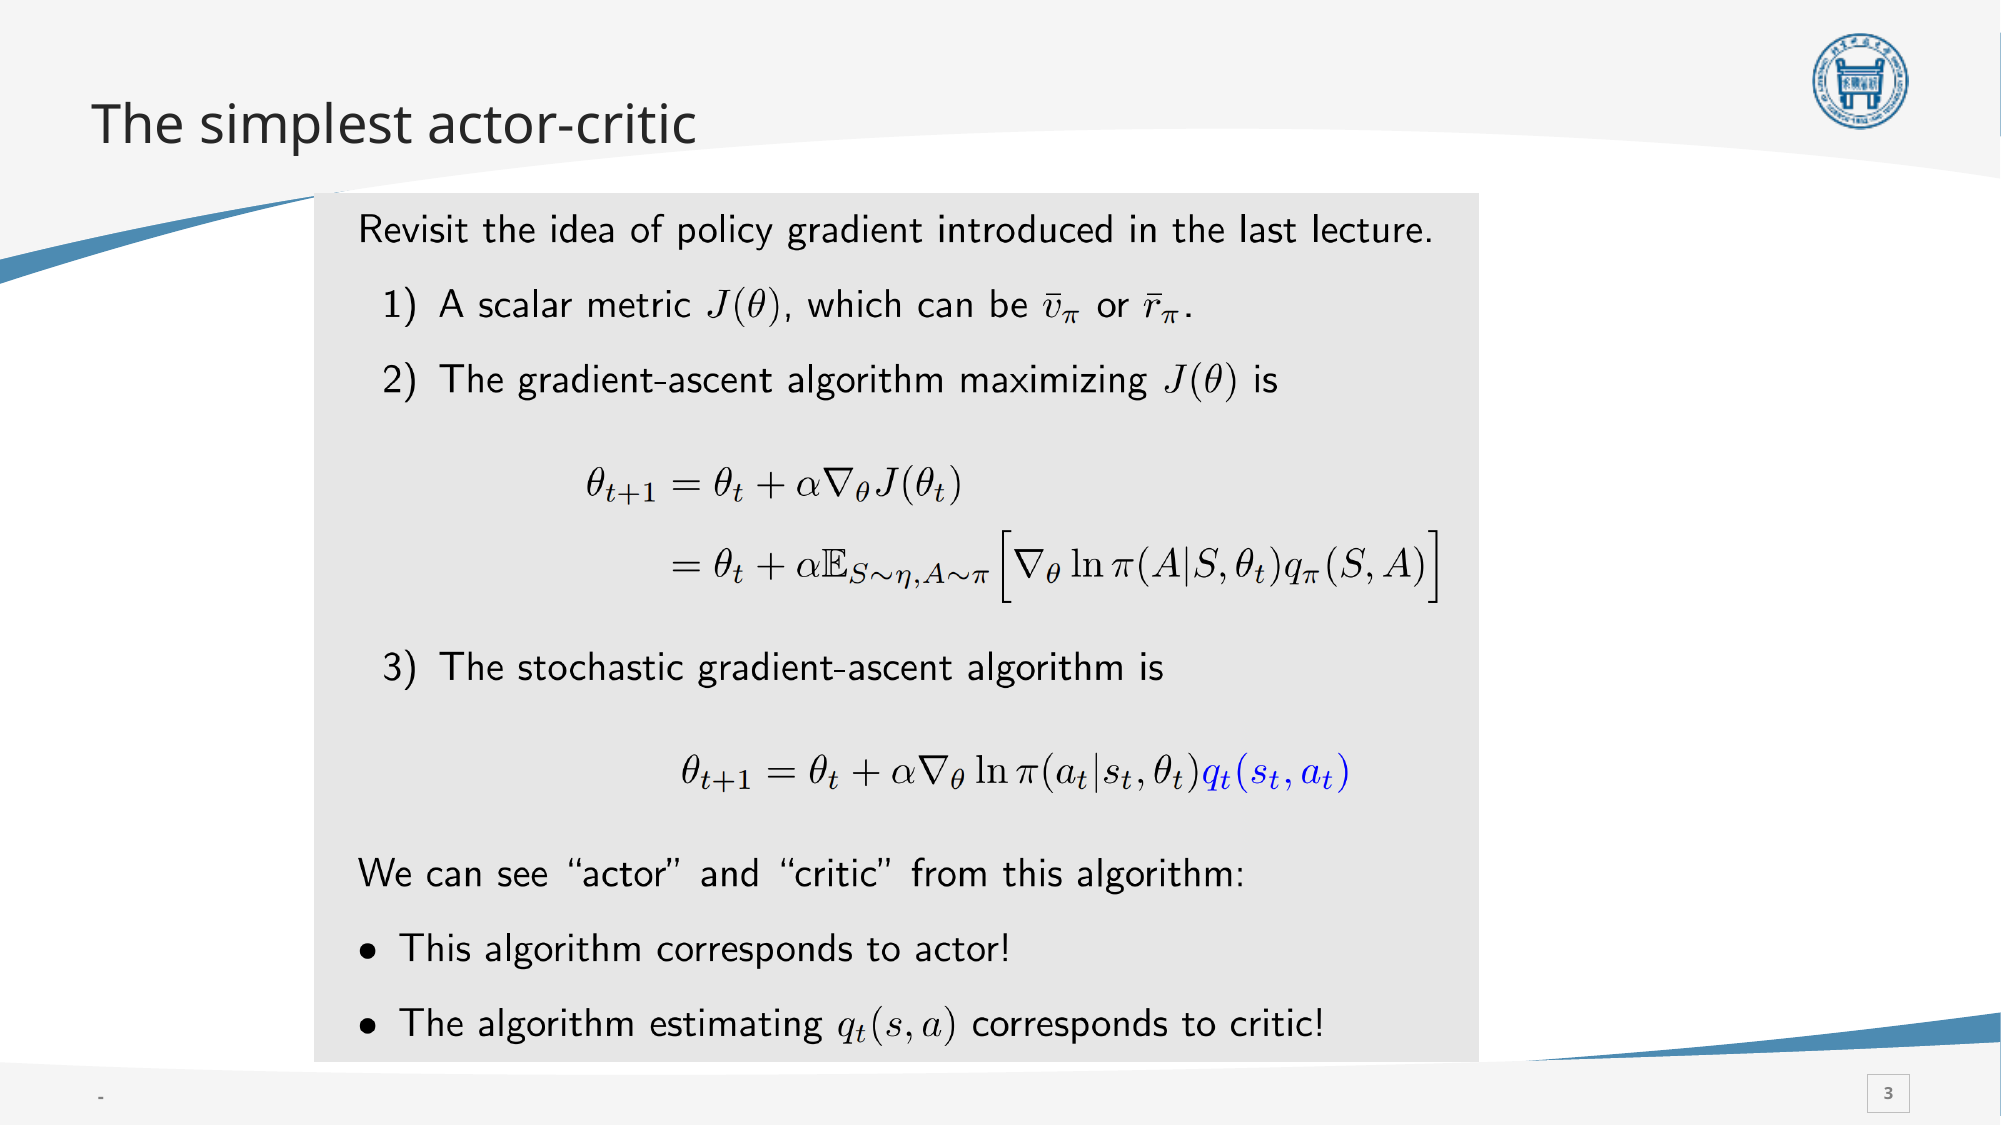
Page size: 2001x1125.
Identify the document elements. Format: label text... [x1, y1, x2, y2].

picture [314, 193, 1479, 1062]
picture [1812, 33, 1909, 130]
title The simplest actor-critic [79, 57, 824, 146]
